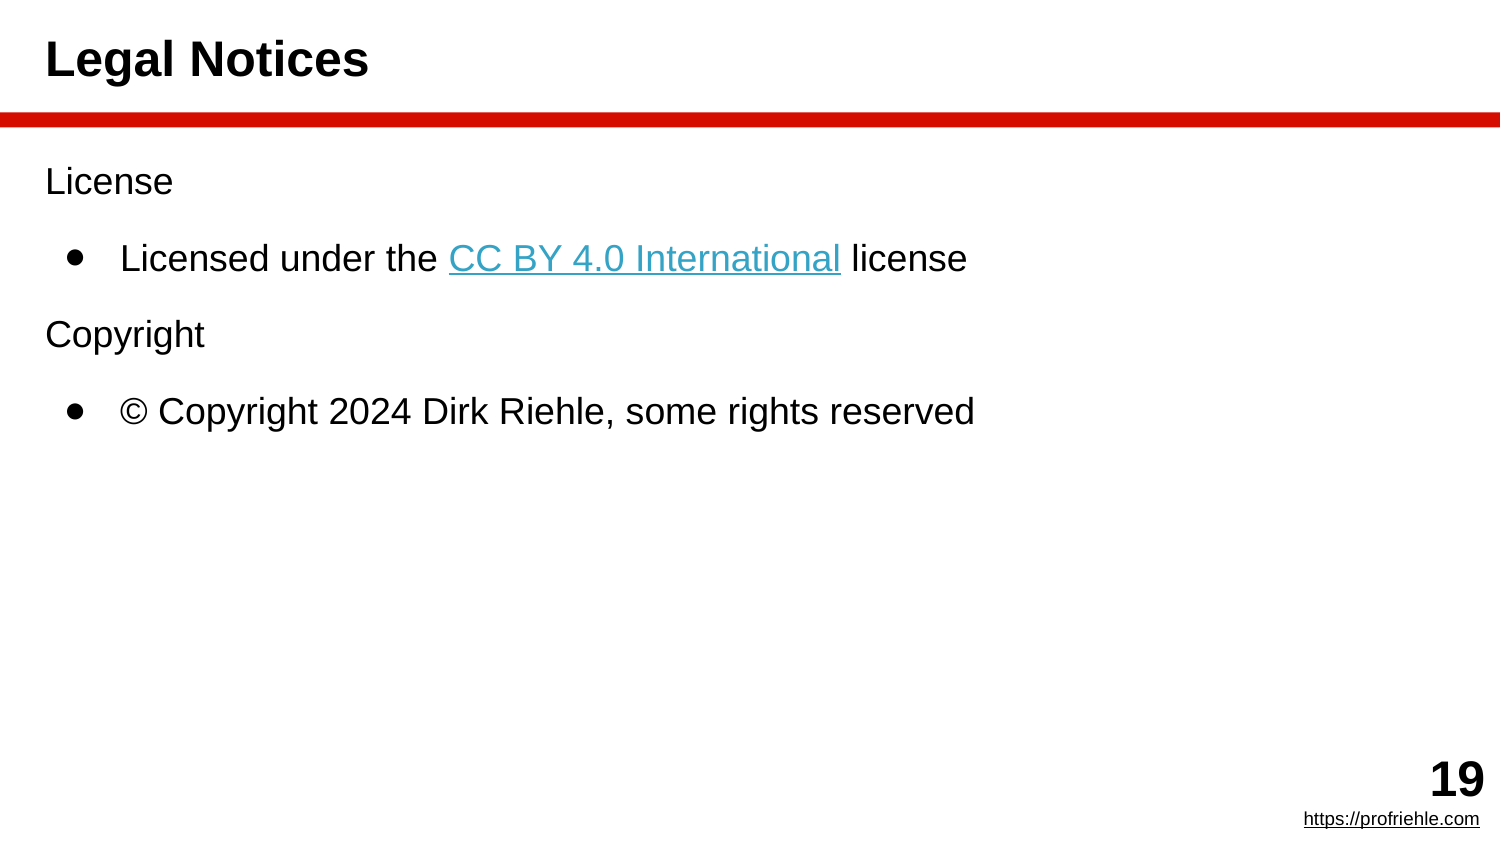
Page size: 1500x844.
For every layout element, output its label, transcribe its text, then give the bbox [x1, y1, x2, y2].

title Legal Notices [0, 0, 1500, 113]
list License Licensed under the CC BY 4.0 International license Copyright © Copyright 2024 Dirk Riehle, some rights reserved [45, 150, 1455, 825]
slide_number ‹#› https://profriehle.com [1200, 724, 1500, 844]
